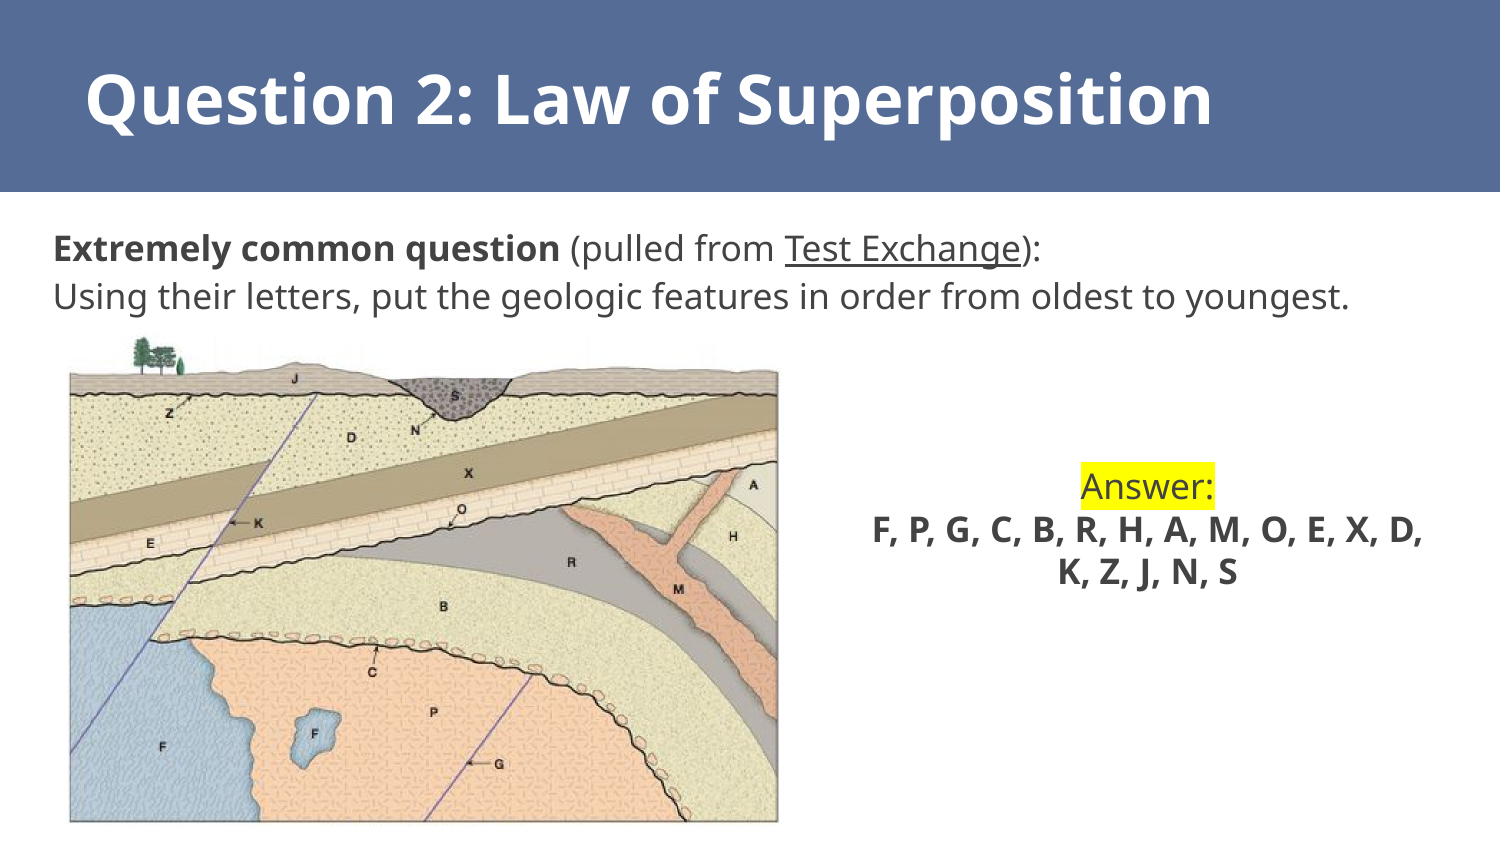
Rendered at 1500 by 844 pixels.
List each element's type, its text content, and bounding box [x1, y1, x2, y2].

title Question 2: Law of Superposition [69, 40, 1500, 212]
picture [59, 326, 784, 834]
text_box Answer: F, P, G, C, B, R, H, A, M, O, E, X, D, K, Z, J, N, S [851, 449, 1444, 607]
text_box [0, 0, 1500, 192]
text_box Extremely common question (pulled from Test Exchange): Using their letters, put the geologic features in order from oldest to youngest. [37, 210, 1444, 332]
